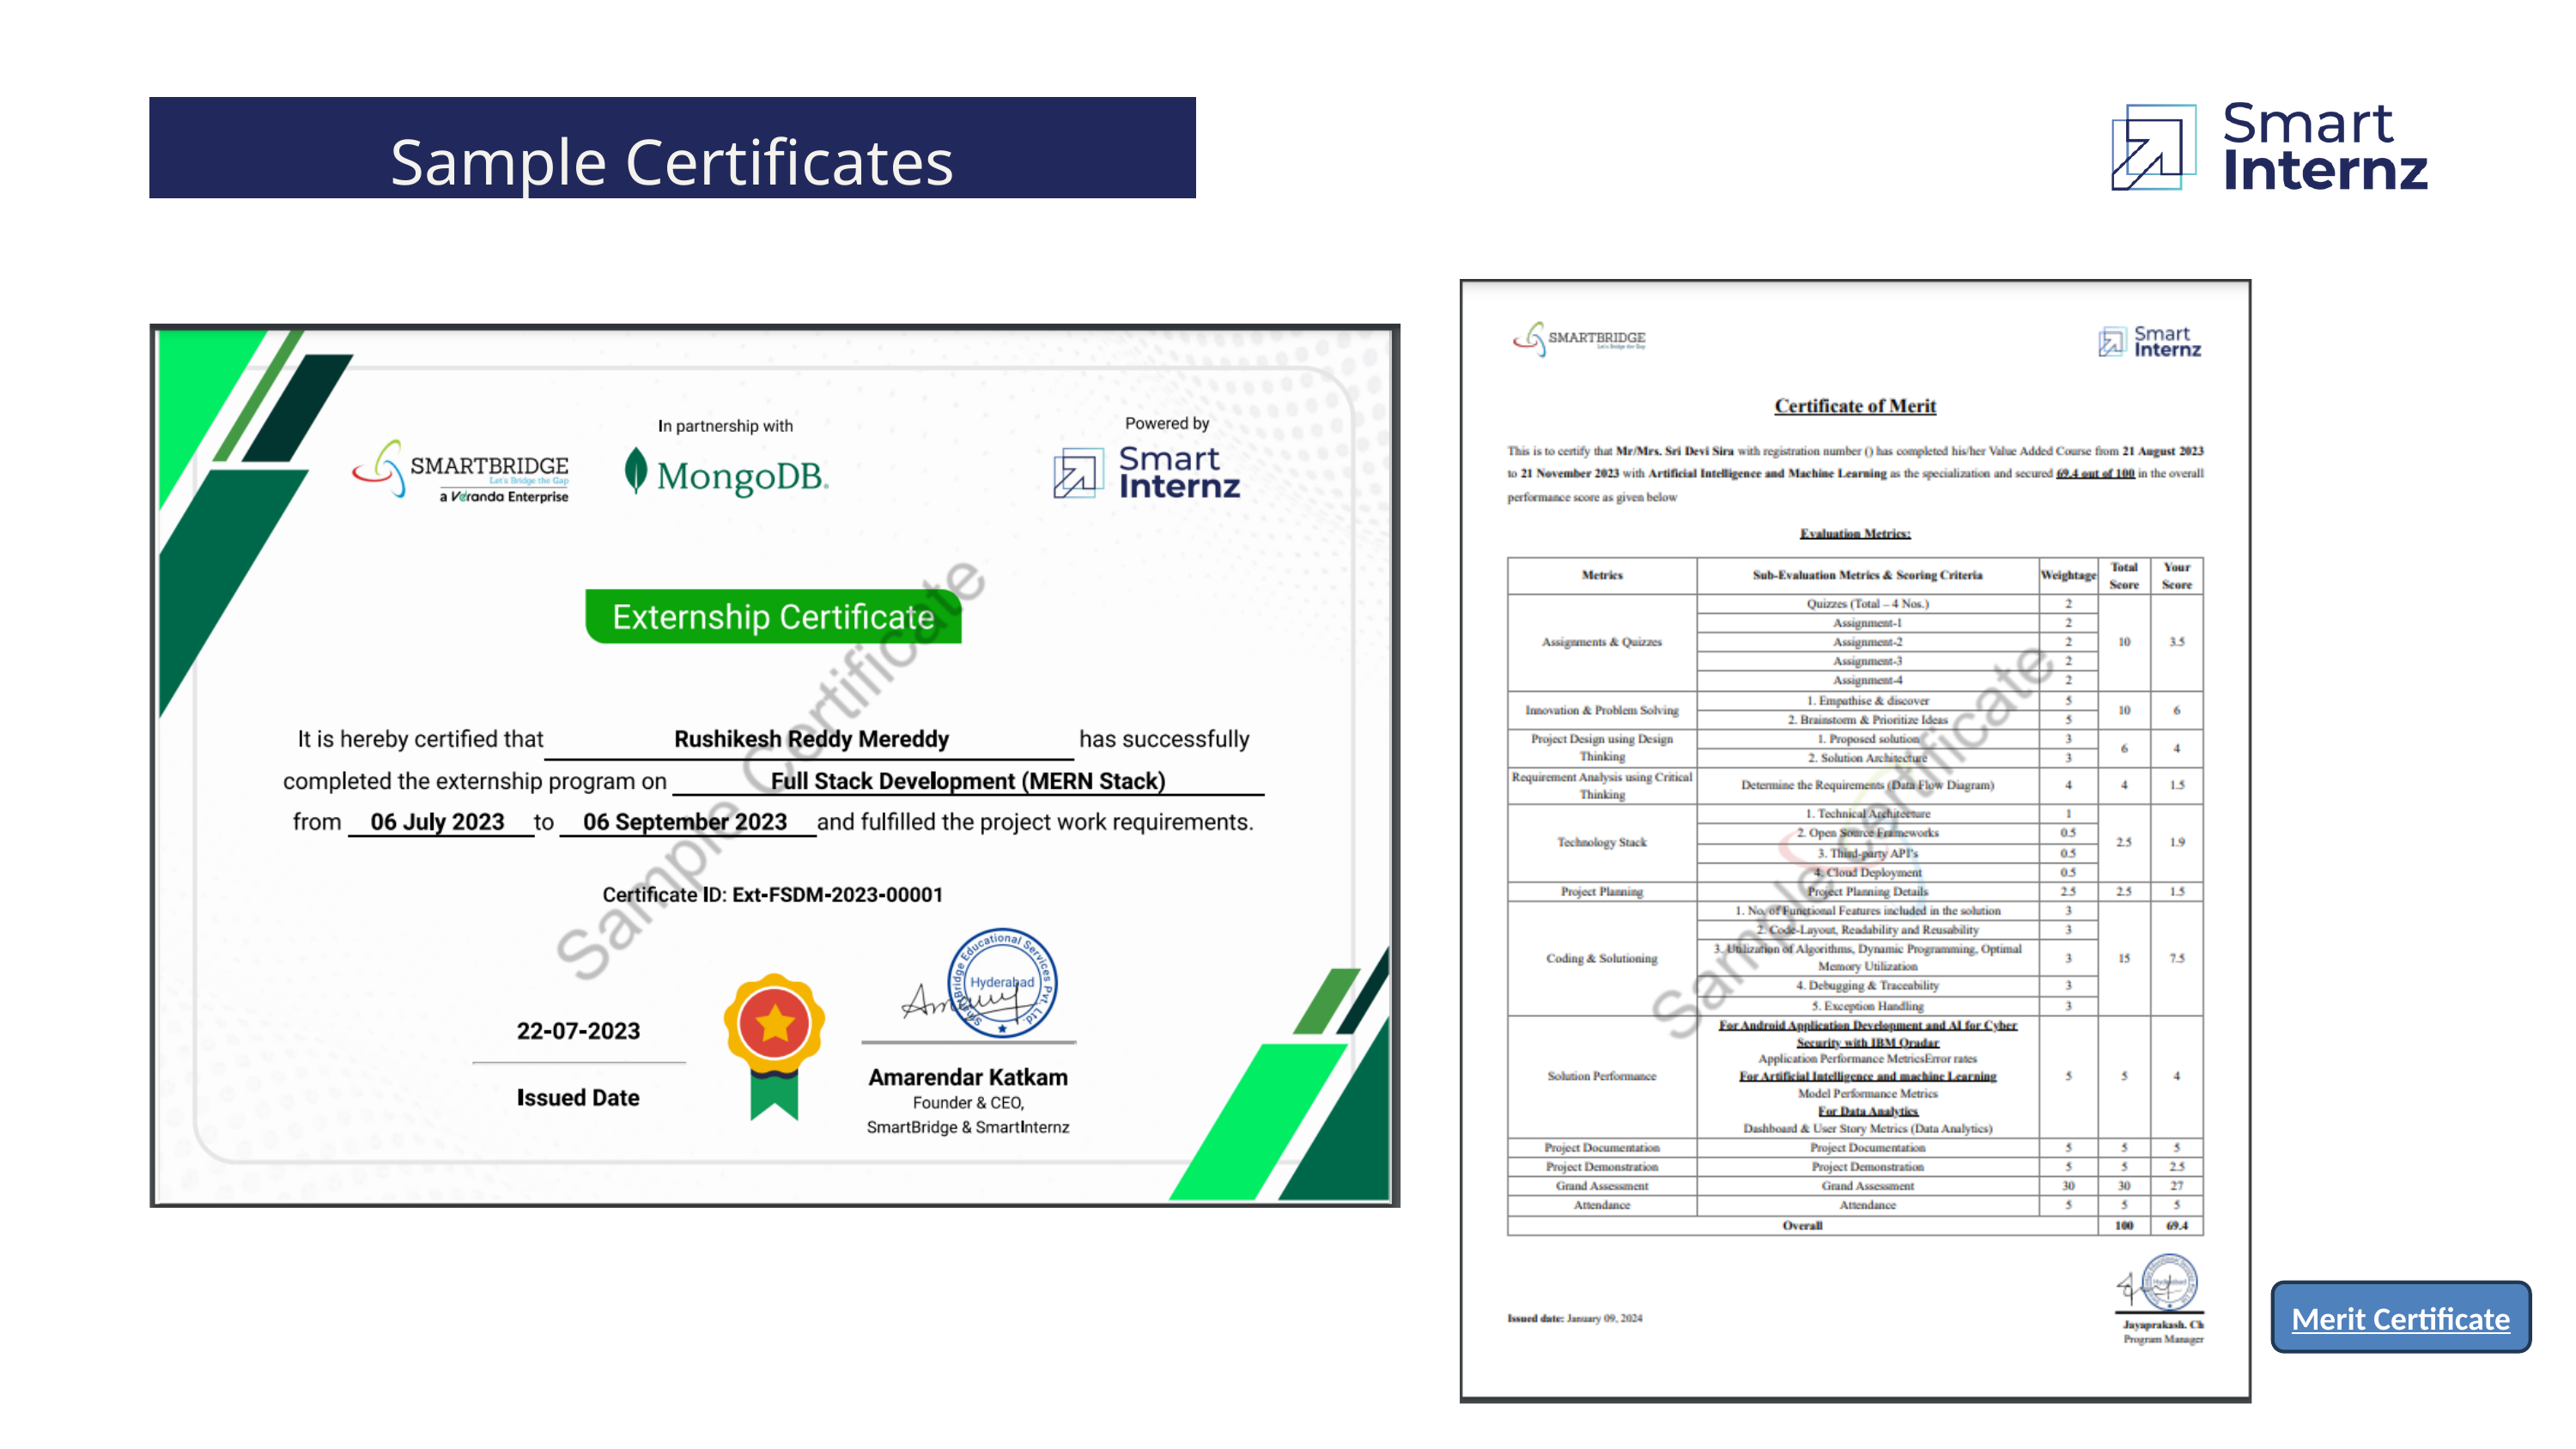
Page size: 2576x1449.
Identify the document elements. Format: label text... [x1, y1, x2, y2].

text_box [1459, 279, 2252, 1404]
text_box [149, 96, 1196, 199]
text_box [2108, 96, 2432, 193]
text_box [149, 324, 1401, 1208]
text_box Merit Certificate [2270, 1280, 2532, 1354]
